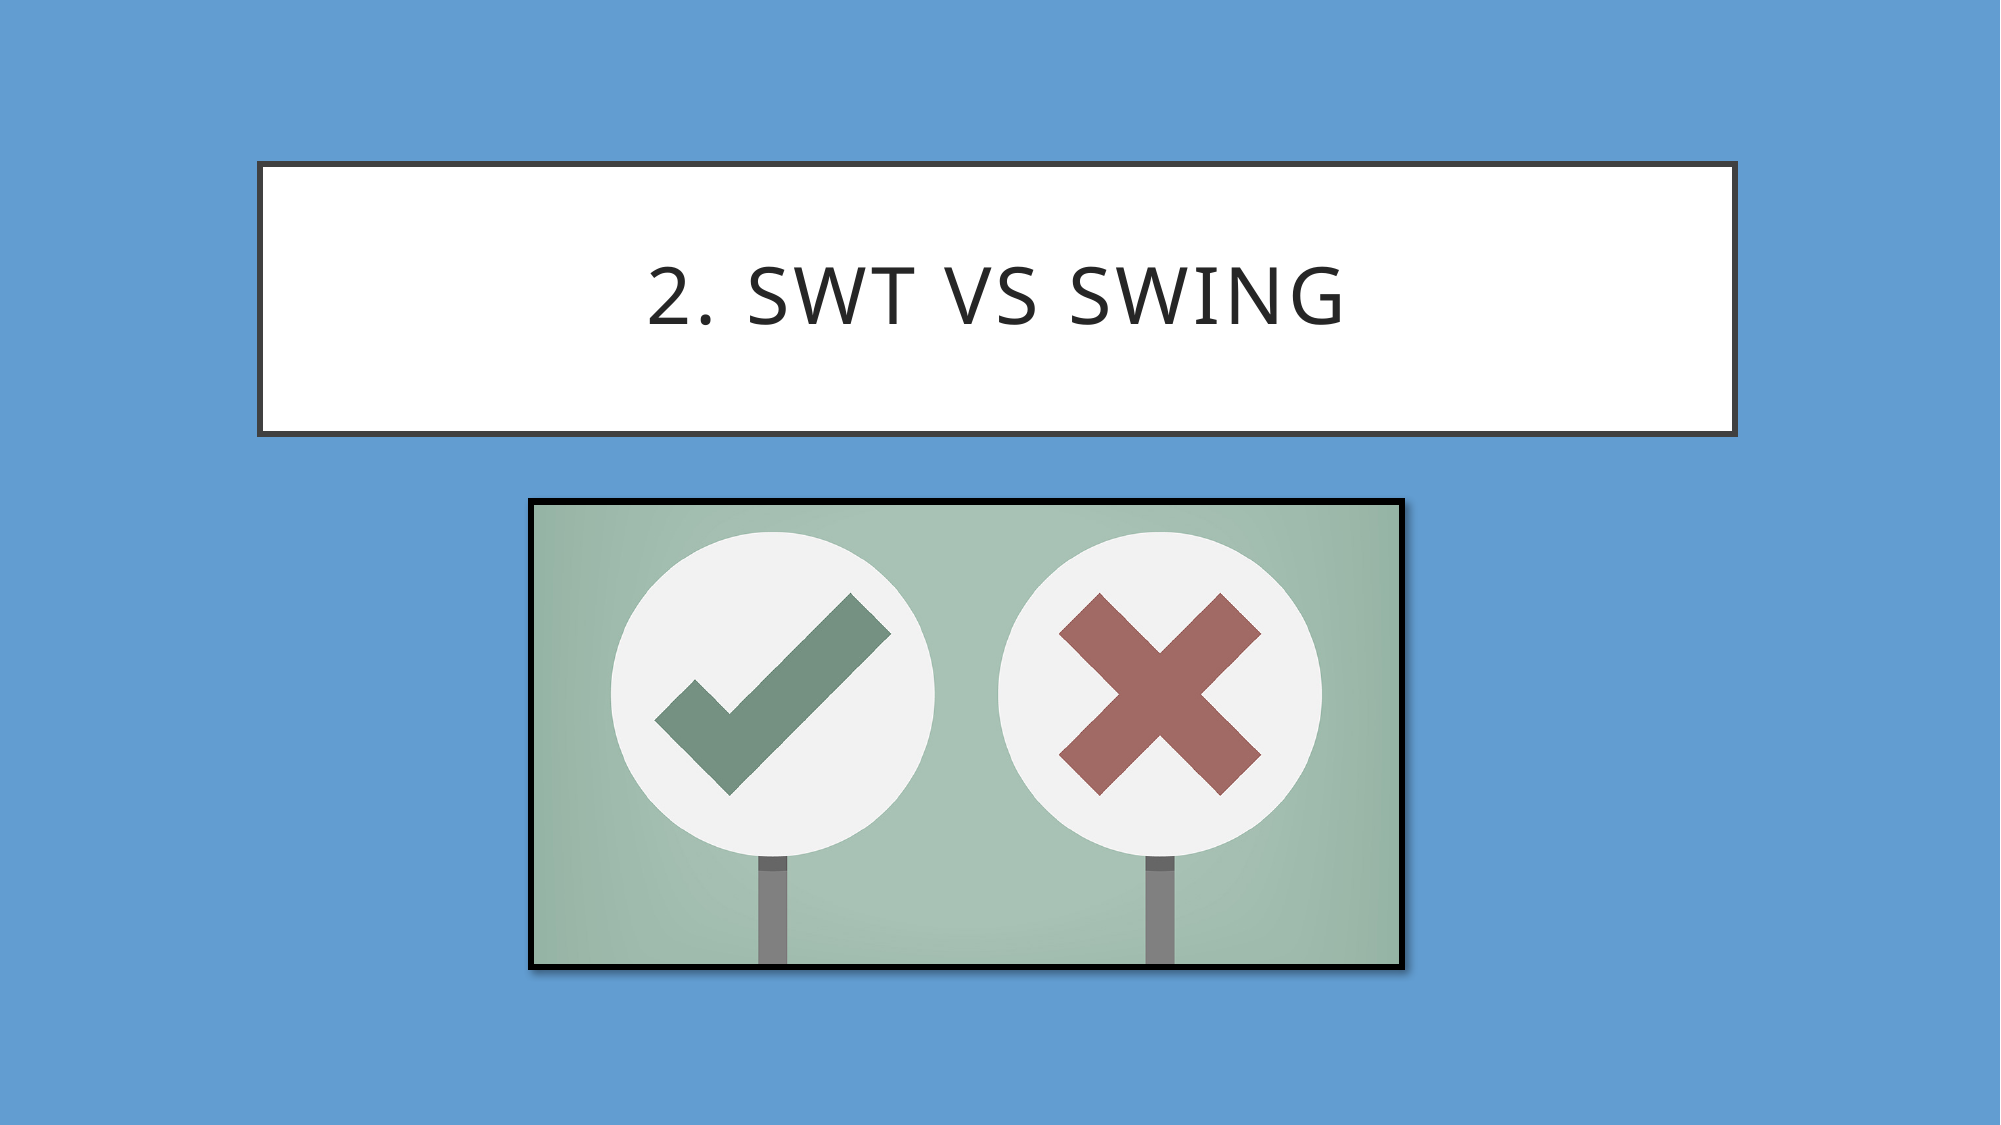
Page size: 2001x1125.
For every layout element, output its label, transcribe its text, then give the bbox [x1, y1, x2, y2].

title 2. Swt vs swing [257, 161, 1738, 437]
picture [533, 504, 1399, 965]
